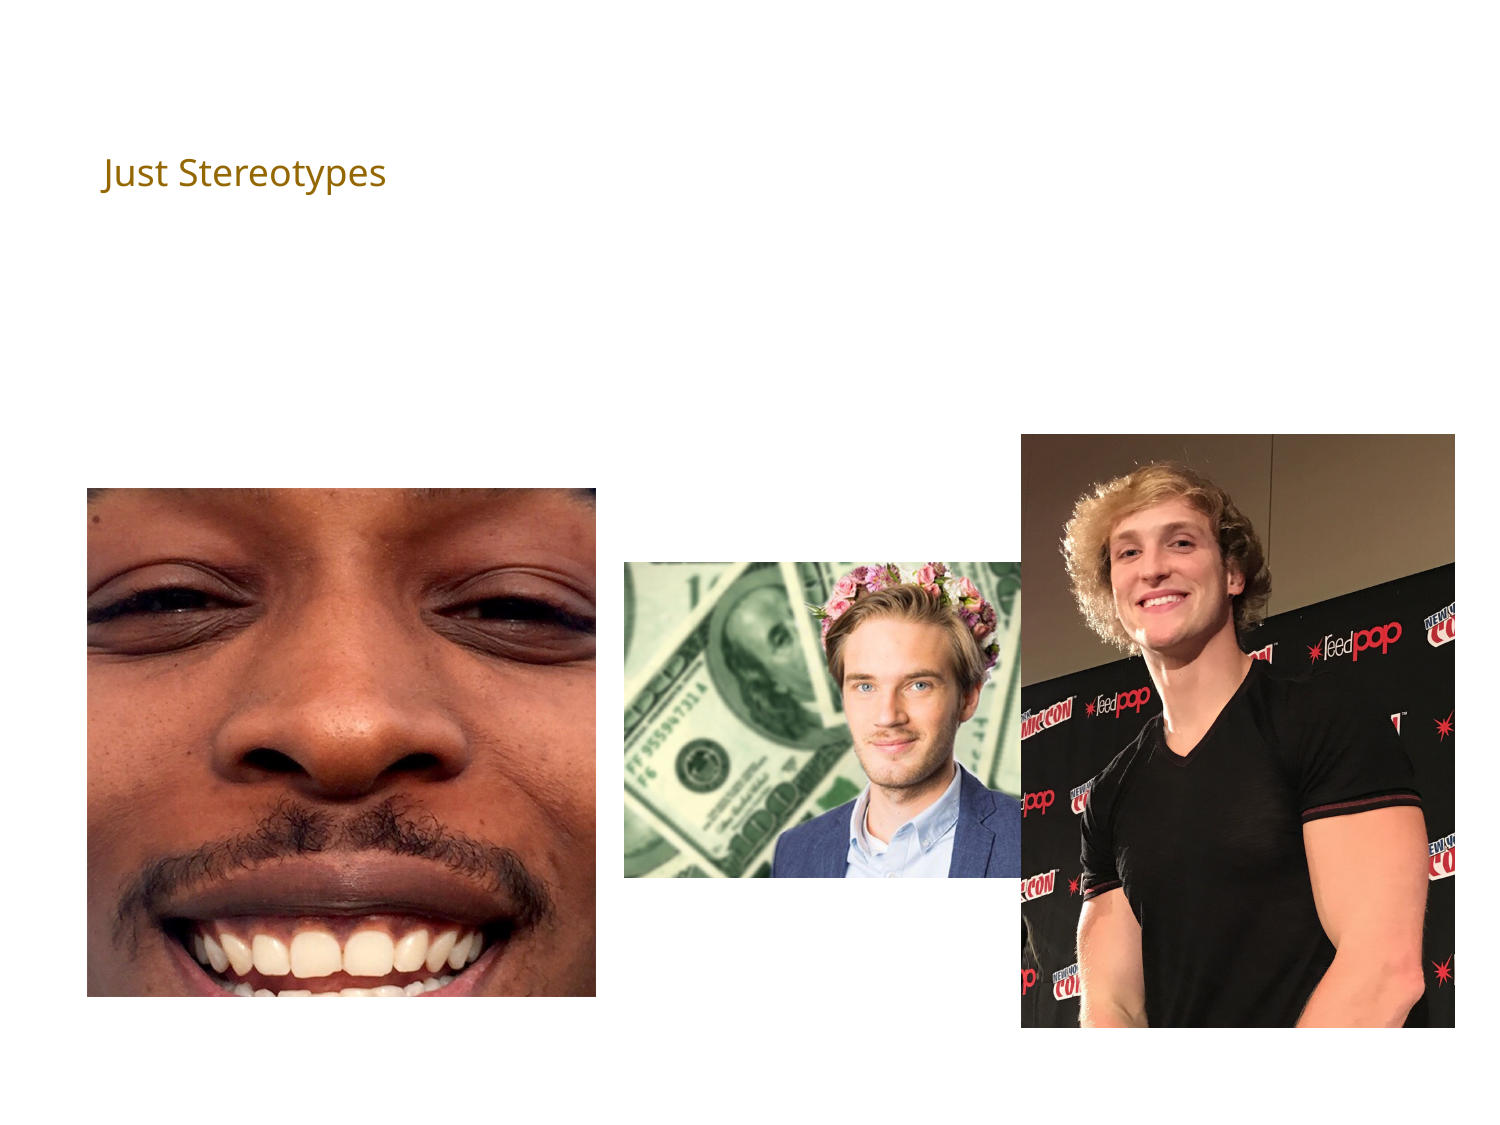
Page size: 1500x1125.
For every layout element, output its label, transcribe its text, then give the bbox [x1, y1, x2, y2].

picture [623, 434, 1455, 1029]
title Just Stereotypes [88, 94, 1364, 202]
picture [87, 488, 596, 997]
